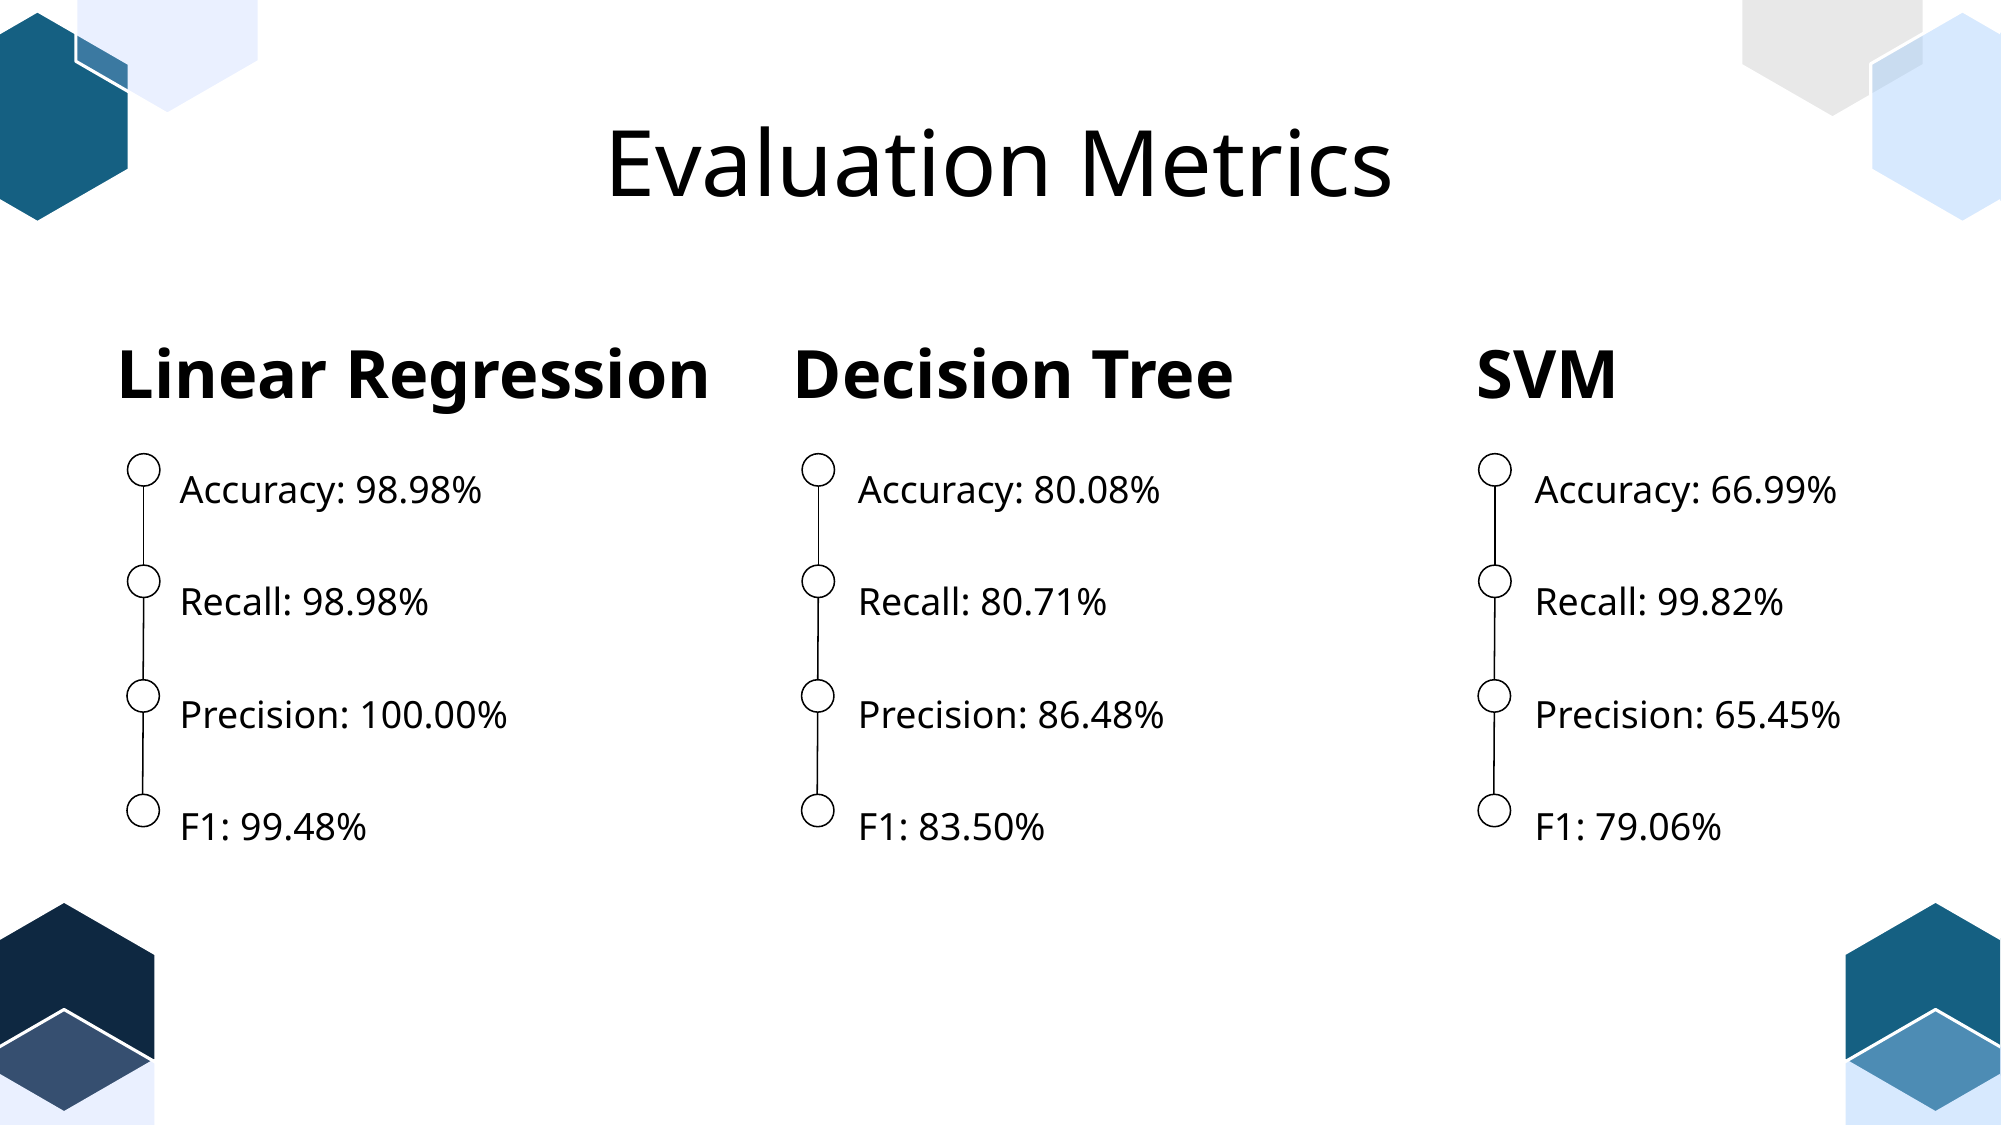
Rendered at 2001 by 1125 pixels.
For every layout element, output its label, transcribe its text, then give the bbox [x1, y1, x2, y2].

text_box Decision Tree [772, 310, 1456, 432]
text_box [127, 453, 160, 486]
text_box Accuracy: 80.08% Recall: 80.71% Precision: 86.48% F1: 83.50% [843, 391, 1190, 856]
text_box [802, 453, 835, 486]
text_box [126, 794, 160, 827]
text_box [1478, 679, 1511, 712]
text_box [802, 565, 835, 598]
text_box [1478, 565, 1512, 598]
text_box SVM [1456, 310, 2000, 432]
text_box [1478, 794, 1511, 827]
text_box [126, 679, 160, 713]
text_box [801, 794, 834, 827]
text_box Accuracy: 98.98% Recall: 98.98% Precision: 100.00% F1: 99.48% [164, 391, 533, 856]
title Evaluation Metrics [157, 97, 1843, 223]
text_box [801, 679, 834, 712]
text_box Linear Regression [96, 310, 772, 432]
text_box [127, 565, 160, 598]
text_box [1478, 453, 1512, 486]
text_box Accuracy: 66.99% Recall: 99.82% Precision: 65.45% F1: 79.06% [1519, 432, 1867, 856]
